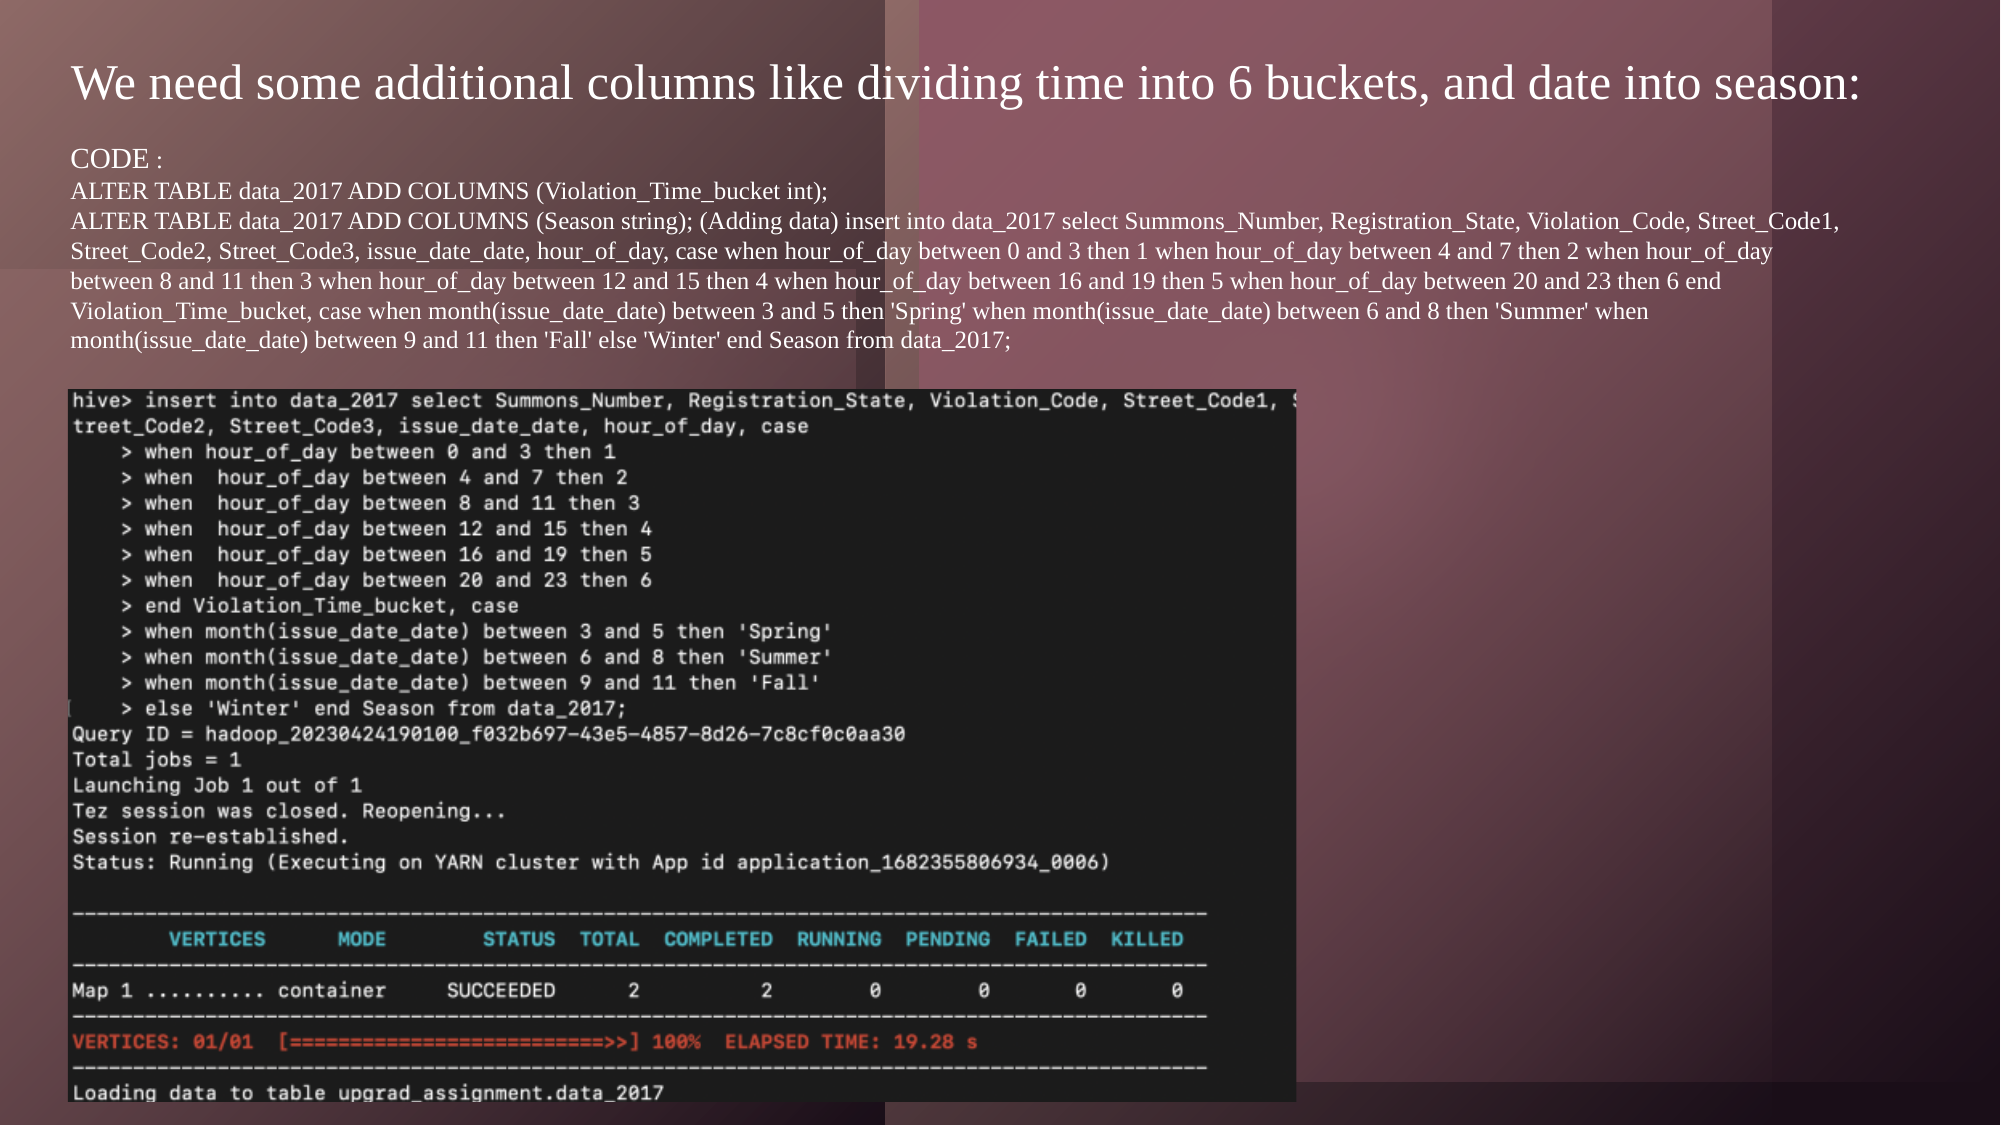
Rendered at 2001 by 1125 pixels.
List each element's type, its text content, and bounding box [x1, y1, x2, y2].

text_box CODE : ALTER TABLE data_2017 ADD COLUMNS (Violation_Time_bucket int); ALTER TABLE data_2017 ADD COLUMNS (Season string); (Adding data) insert into data_2017 select Summons_Number, Registration_State, Violation_Code, Street_Code1, Street_Code2, Street_Code3, issue_date_date, hour_of_day, case when hour_of_day between 0 and 3 then 1 when hour_of_day between 4 and 7 then 2 when hour_of_day between 8 and 11 then 3 when hour_of_day between 12 and 15 then 4 when hour_of_day between 16 and 19 then 5 when hour_of_day between 20 and 23 then 6 end Violation_Time_bucket, case when month(issue_date_date) between 3 and 5 then 'Spring' when month(issue_date_date) between 6 and 8 then 'Summer' when month(issue_date_date) between 9 and 11 then 'Fall' else 'Winter' end Season from data_2017; [55, 131, 1877, 362]
title We need some additional columns like dividing time into 6 buckets, and date into season: [55, 48, 1945, 161]
picture [67, 389, 1297, 1102]
